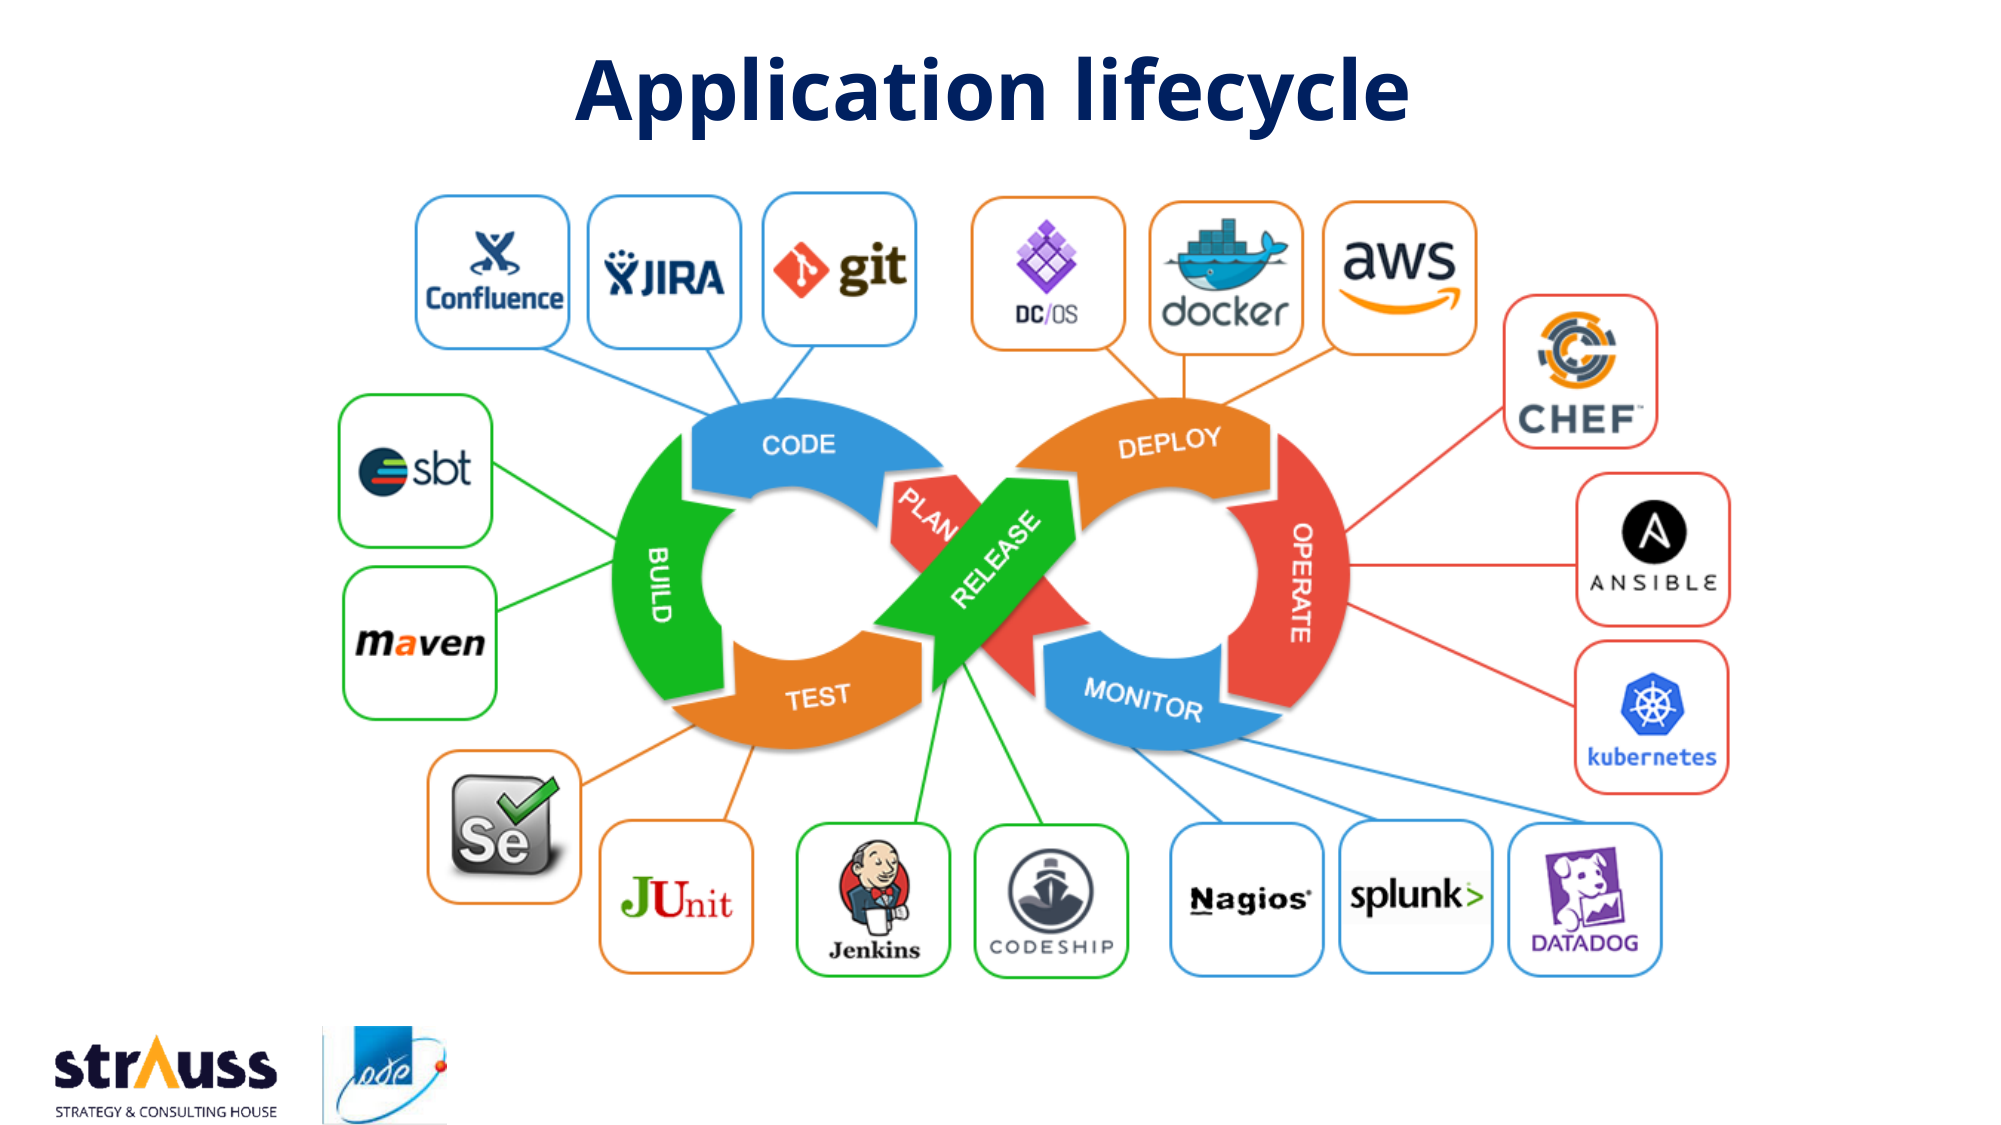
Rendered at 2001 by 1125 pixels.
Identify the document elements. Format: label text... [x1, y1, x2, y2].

picture [246, 162, 1841, 1009]
picture [46, 1026, 283, 1125]
text_box Application lifecycle [547, 41, 1442, 146]
picture [321, 1026, 447, 1125]
